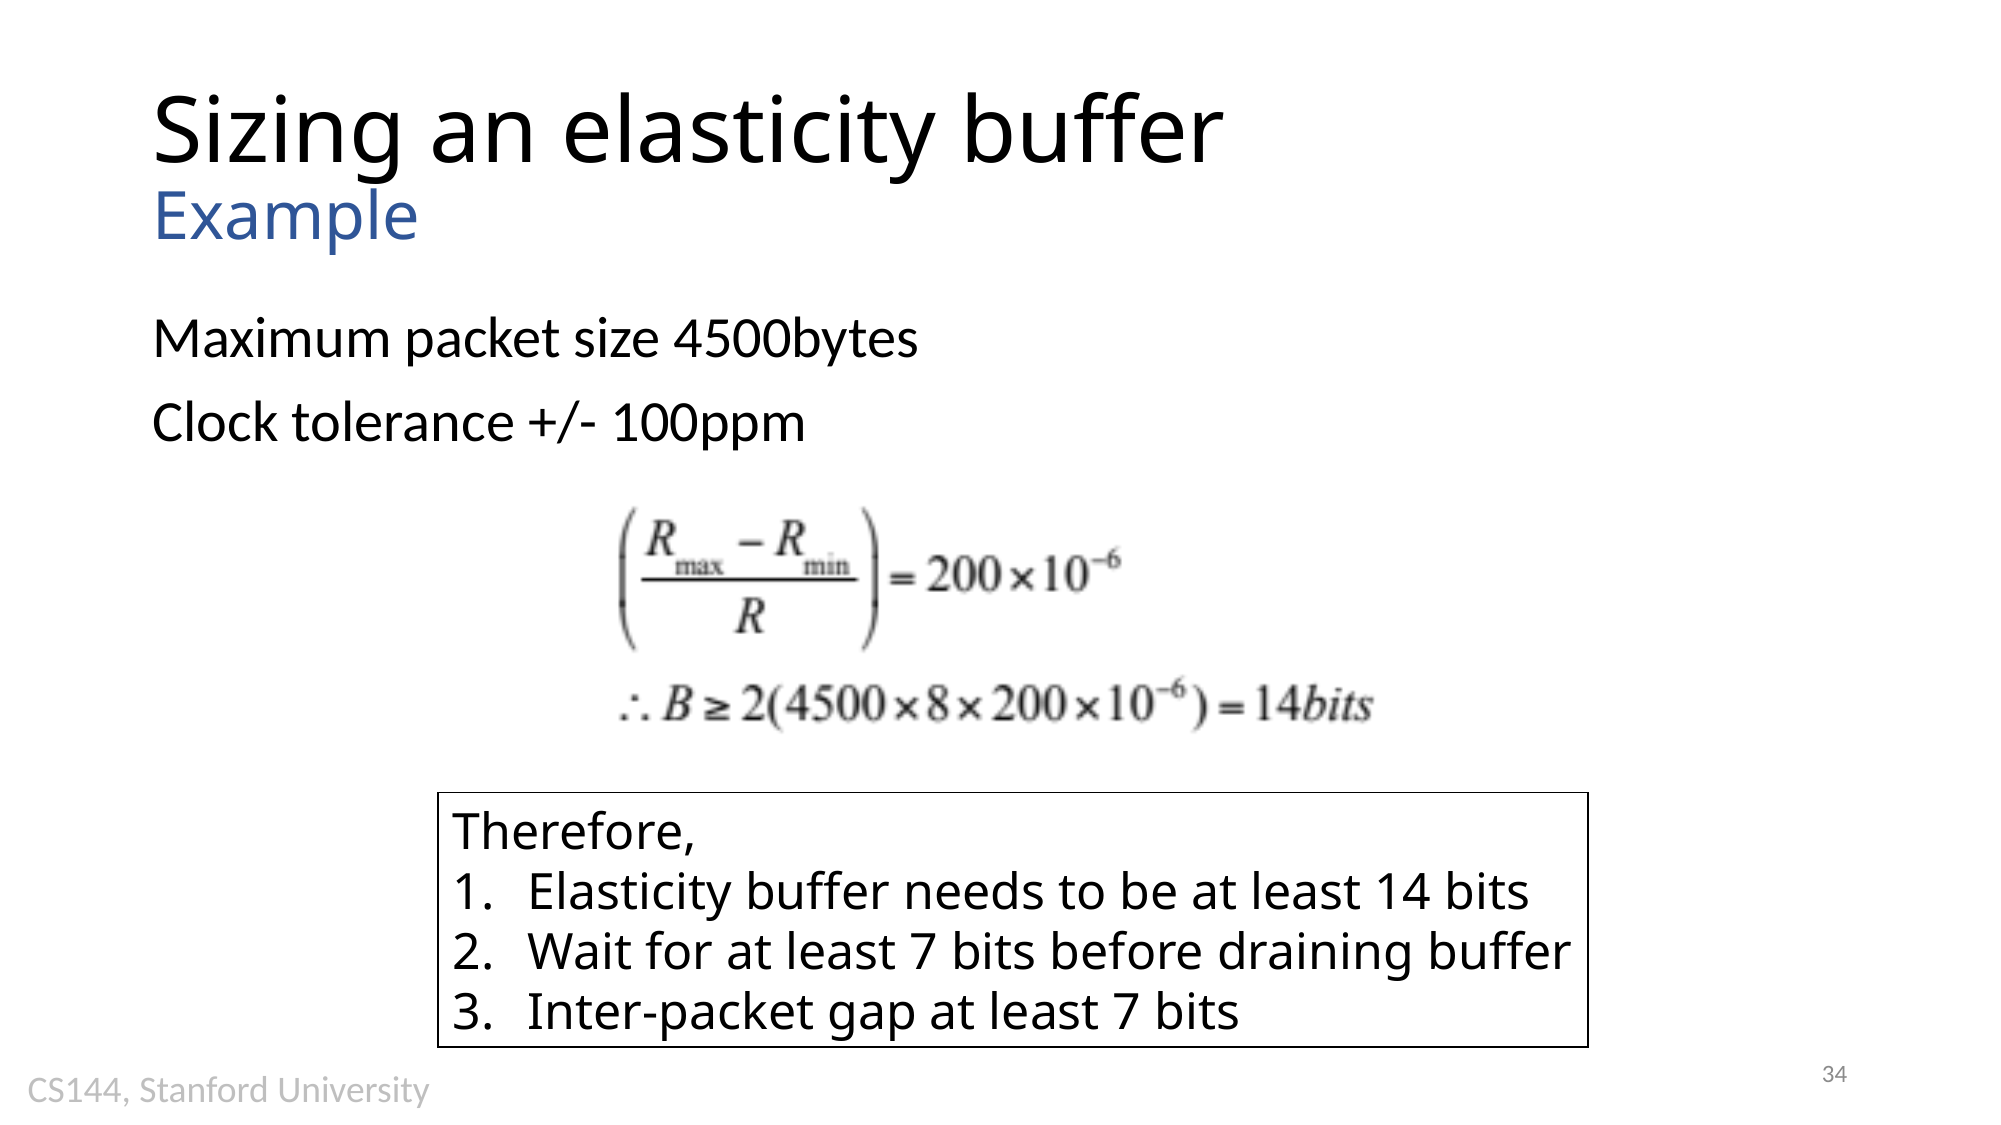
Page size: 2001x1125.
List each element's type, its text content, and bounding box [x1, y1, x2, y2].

text_box Therefore, Elasticity buffer needs to be at least 14 bits Wait for at least 7 bits before draining buffer Inter-packet gap at least 7 bits [438, 792, 1588, 1048]
title Sizing an elasticity buffer Example [137, 59, 1863, 278]
list Maximum packet size 4500bytes Clock tolerance +/- 100ppm [137, 299, 1863, 1014]
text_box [614, 495, 1378, 738]
slide_number 34 [1412, 1042, 1863, 1103]
